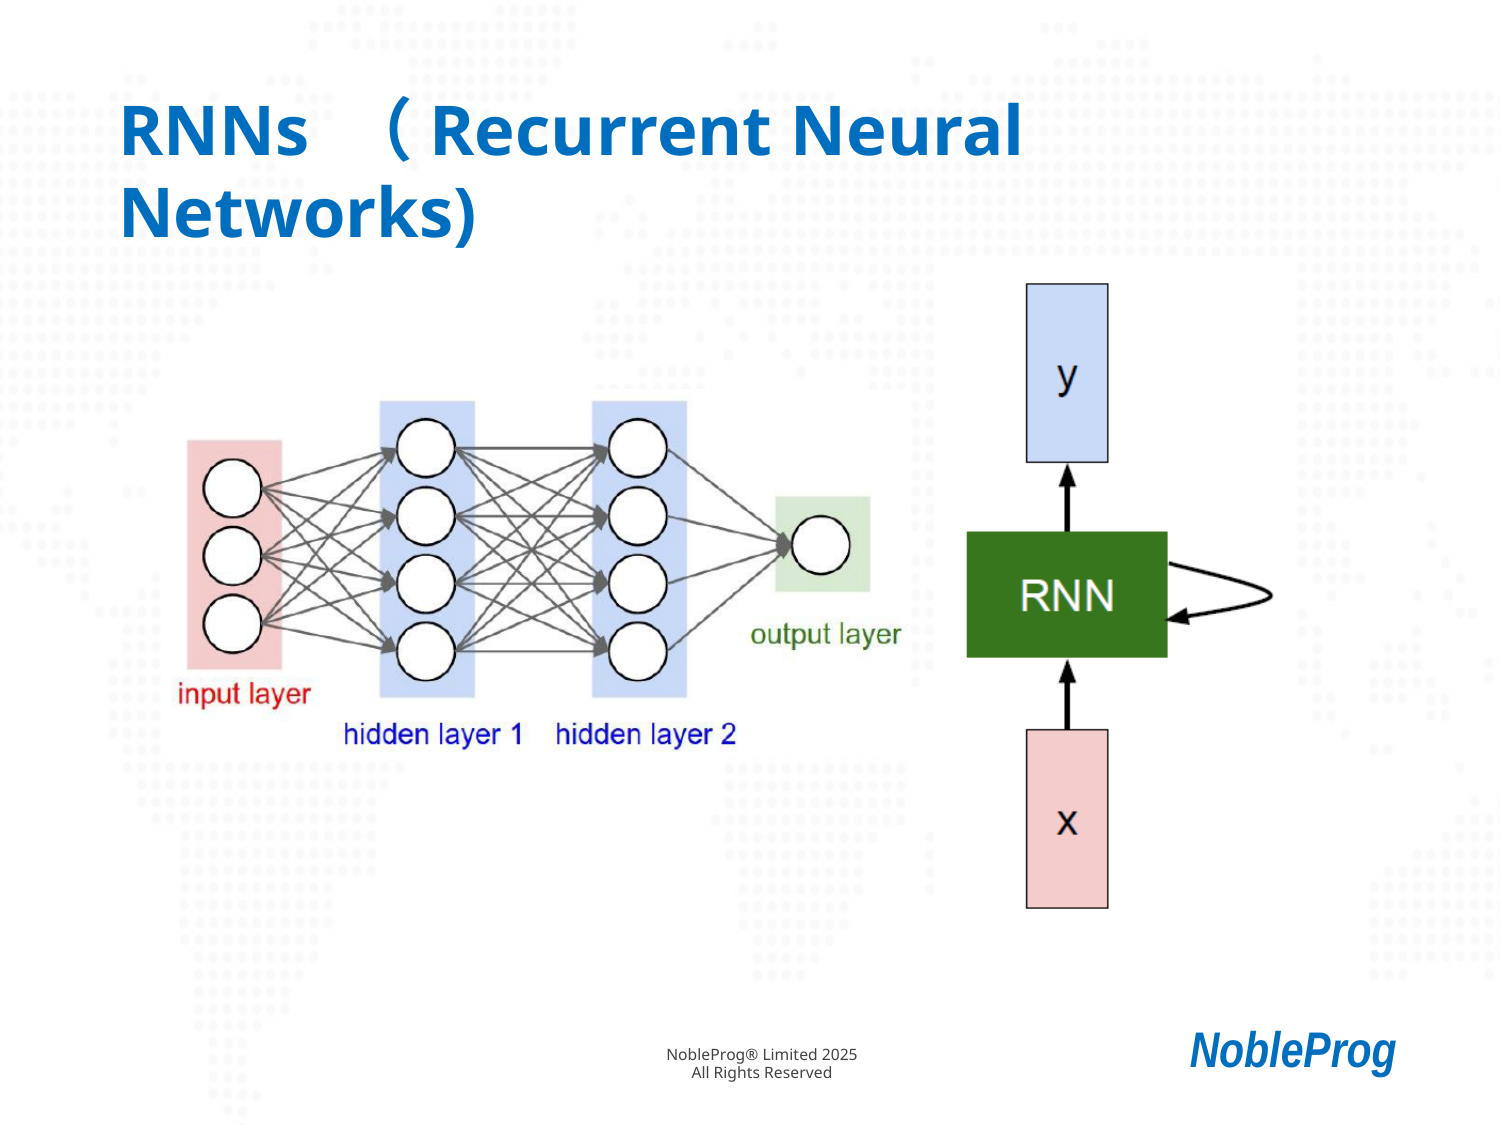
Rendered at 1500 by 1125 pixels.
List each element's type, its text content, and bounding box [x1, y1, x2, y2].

picture [162, 389, 911, 756]
picture [934, 256, 1293, 935]
title RNNs （Recurrent Neural Networks) [103, 59, 1397, 278]
